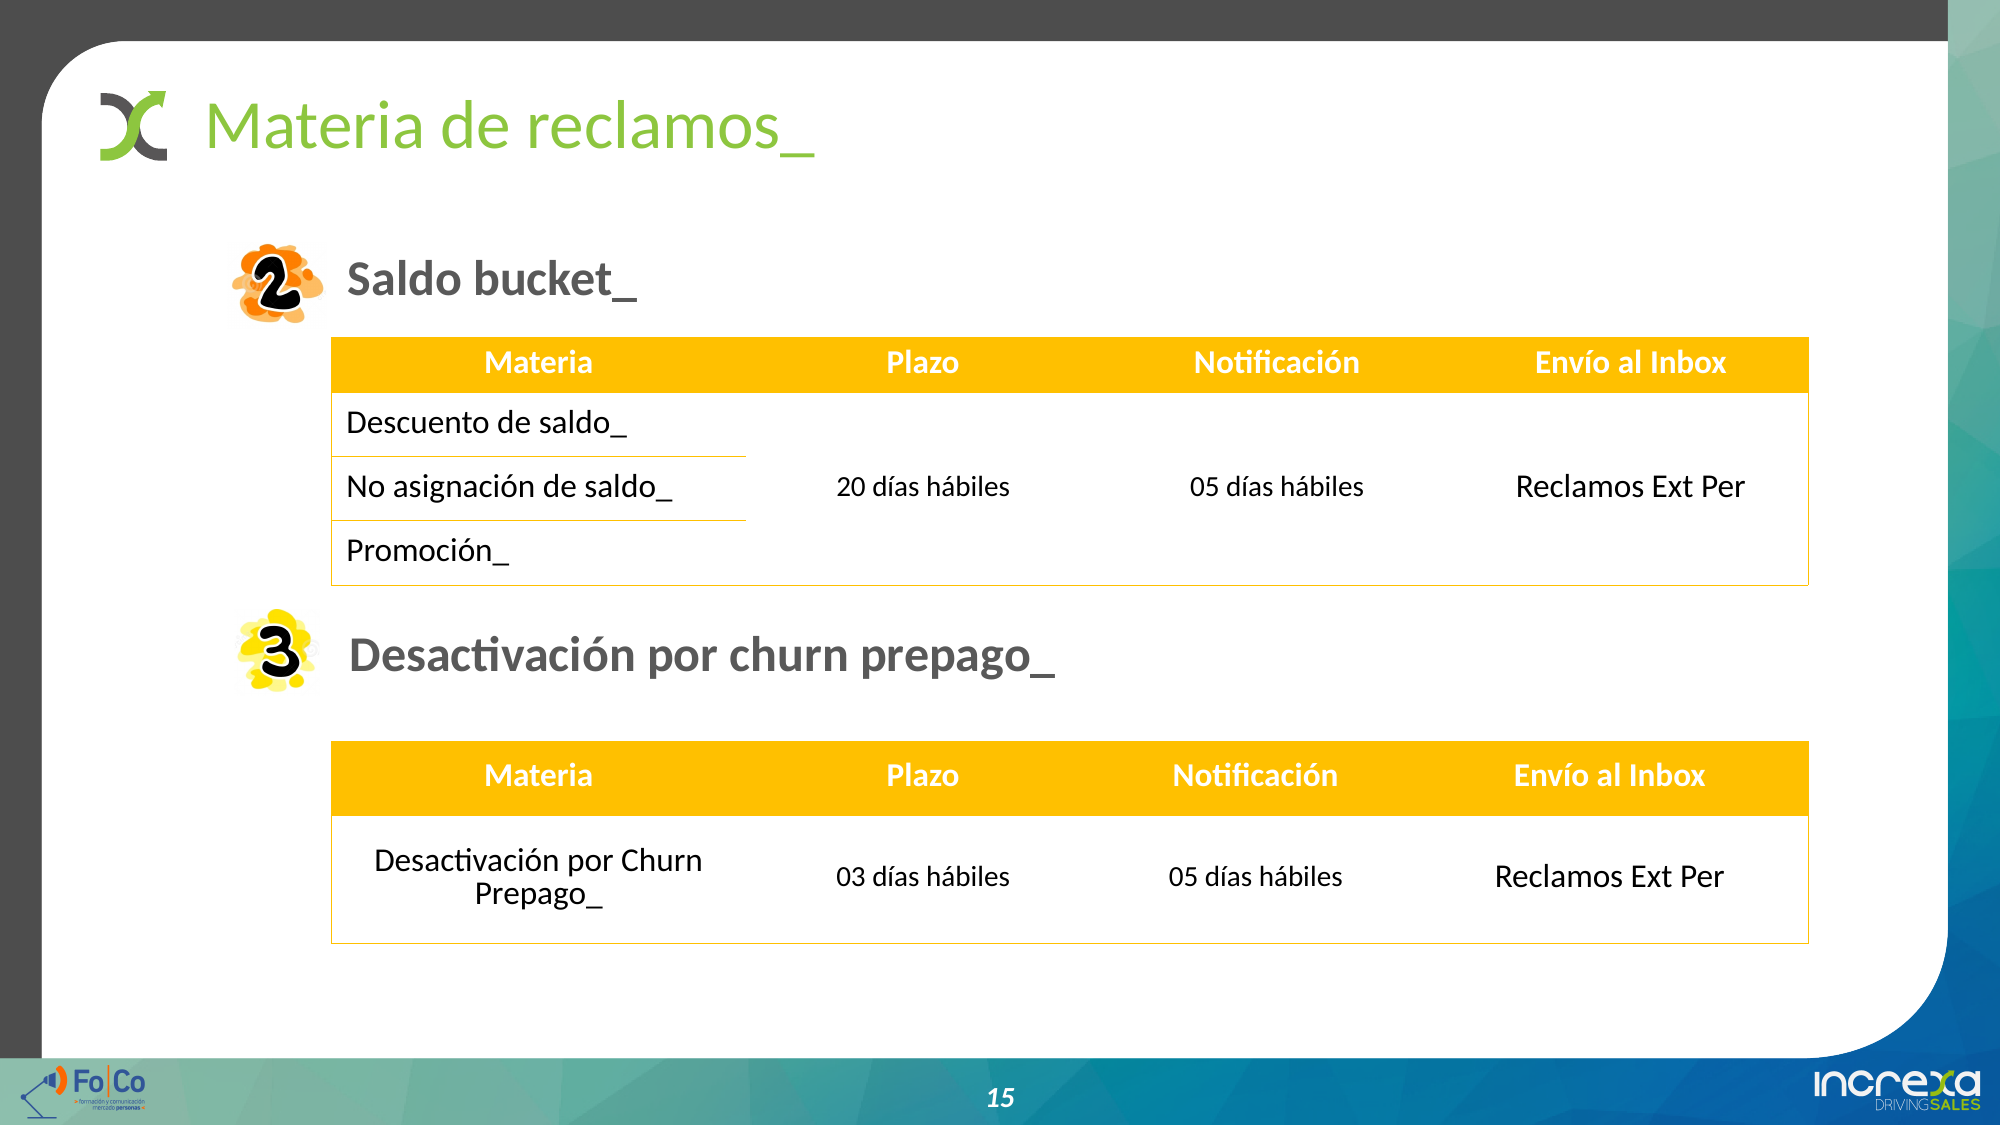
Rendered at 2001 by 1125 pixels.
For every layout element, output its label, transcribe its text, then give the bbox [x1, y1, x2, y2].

table_cell Reclamos Ext Per [1412, 816, 1808, 943]
table_header Materia [332, 338, 746, 392]
slide_number 15 [774, 1076, 1225, 1115]
table_cell Descuento de saldo_ [332, 393, 746, 456]
table_header Envío al Inbox [1454, 338, 1808, 392]
table_header Envío al Inbox [1412, 742, 1808, 815]
table_cell 05 días hábiles [1100, 393, 1454, 585]
table_cell Desactivación por Churn Prepago_ [332, 816, 746, 943]
table_cell Reclamos Ext Per [1454, 393, 1808, 585]
table_cell No asignación de saldo_ [332, 457, 746, 520]
table_header Notificación [1100, 338, 1454, 392]
table_cell 05 días hábiles [1100, 816, 1412, 943]
text_box Desactivación por churn prepago_ [334, 614, 1072, 690]
table_header Plazo [746, 742, 1100, 815]
text_box Saldo bucket_ [333, 238, 653, 314]
title Materia de reclamos_ [189, 81, 1863, 171]
picture [0, 0, 2000, 1125]
table_header Plazo [746, 338, 1100, 392]
table_header Notificación [1100, 742, 1412, 815]
table_cell 20 días hábiles [746, 393, 1100, 585]
table_header Materia [332, 742, 746, 815]
table_cell Promoción_ [332, 521, 746, 585]
table_cell 03 días hábiles [746, 816, 1100, 943]
